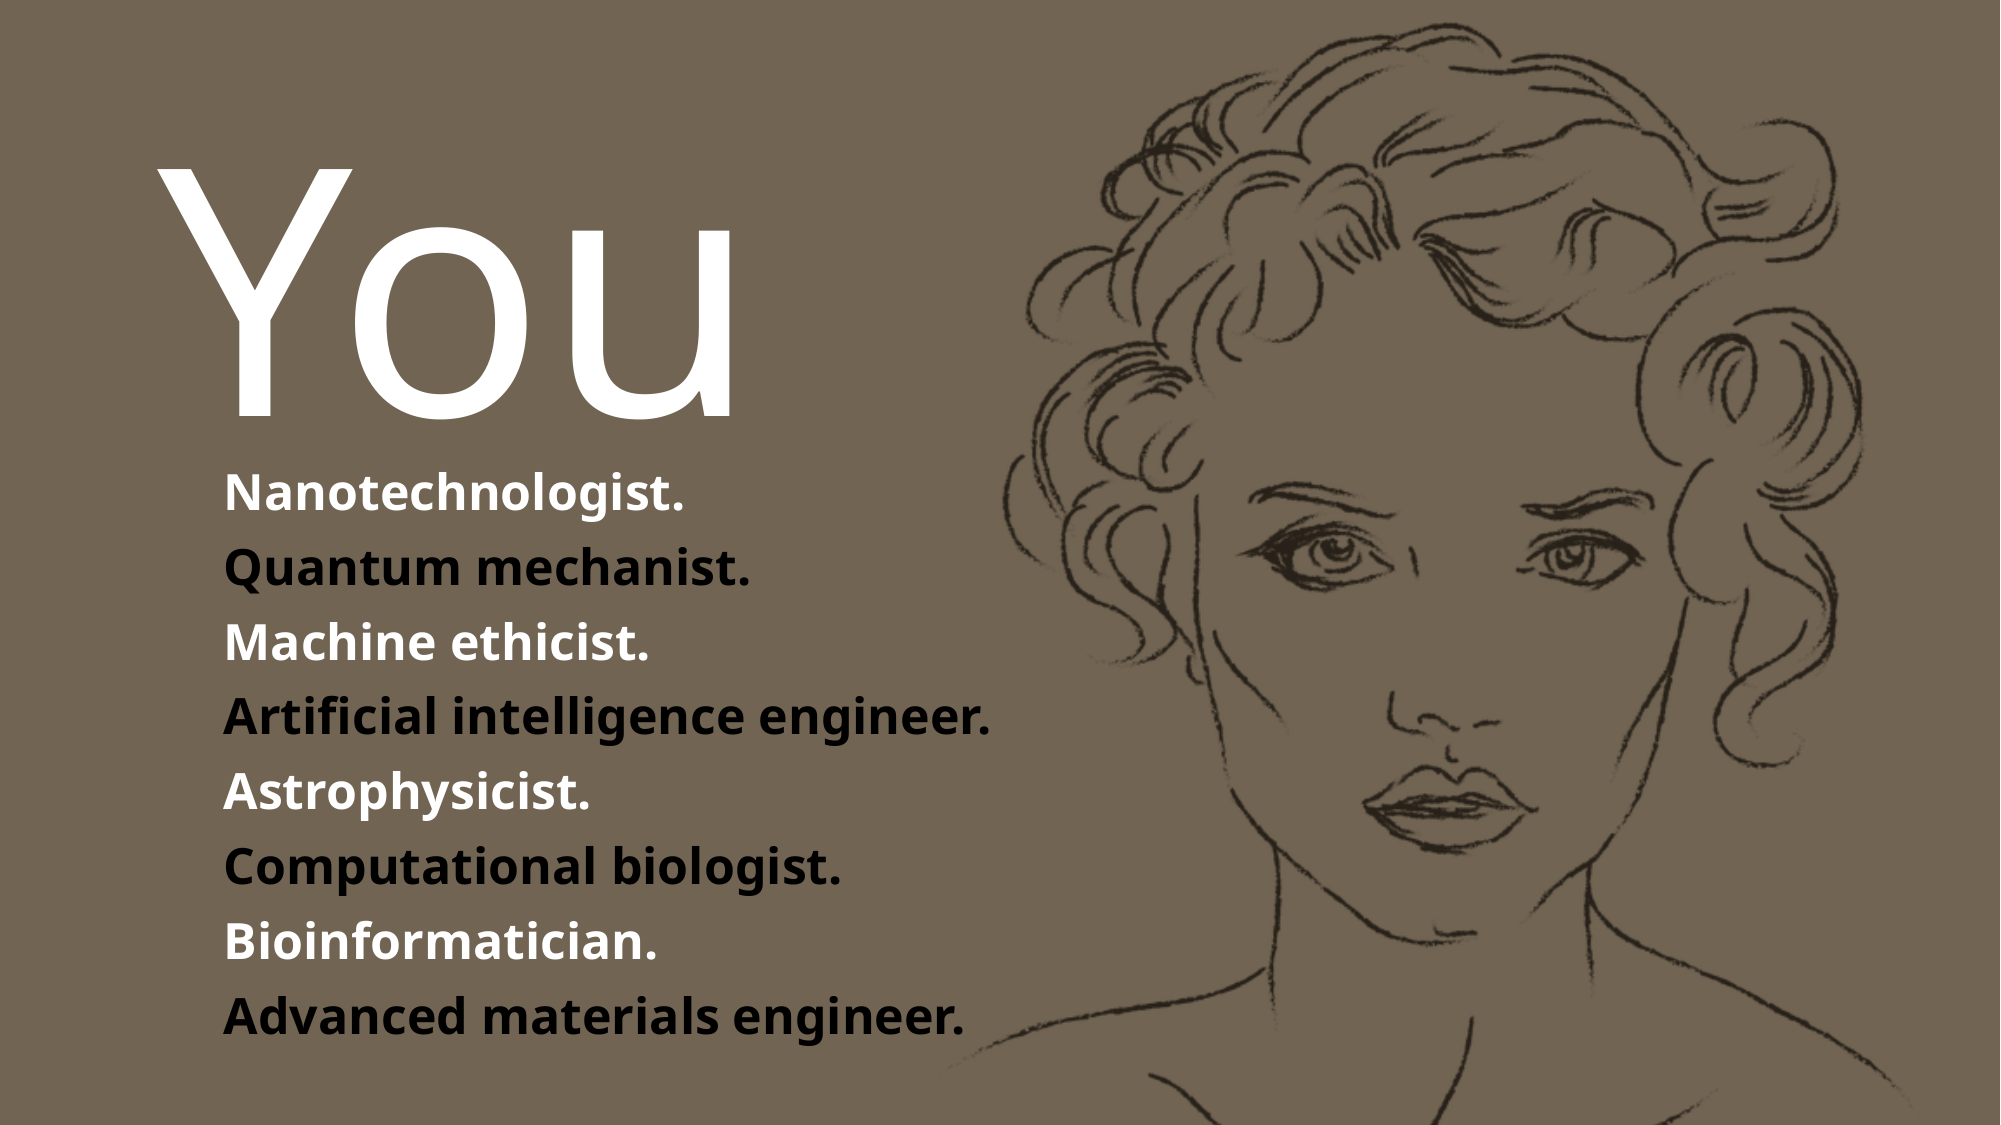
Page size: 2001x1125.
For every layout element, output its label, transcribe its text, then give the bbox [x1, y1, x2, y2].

title You [142, 22, 811, 499]
list Nanotechnologist. Quantum mechanist. Machine ethicist. Artificial intelligence engineer. Astrophysicist. Computational biologist. Bioinformatician. Advanced materials engineer. [208, 459, 939, 1105]
picture [939, 21, 1919, 1125]
